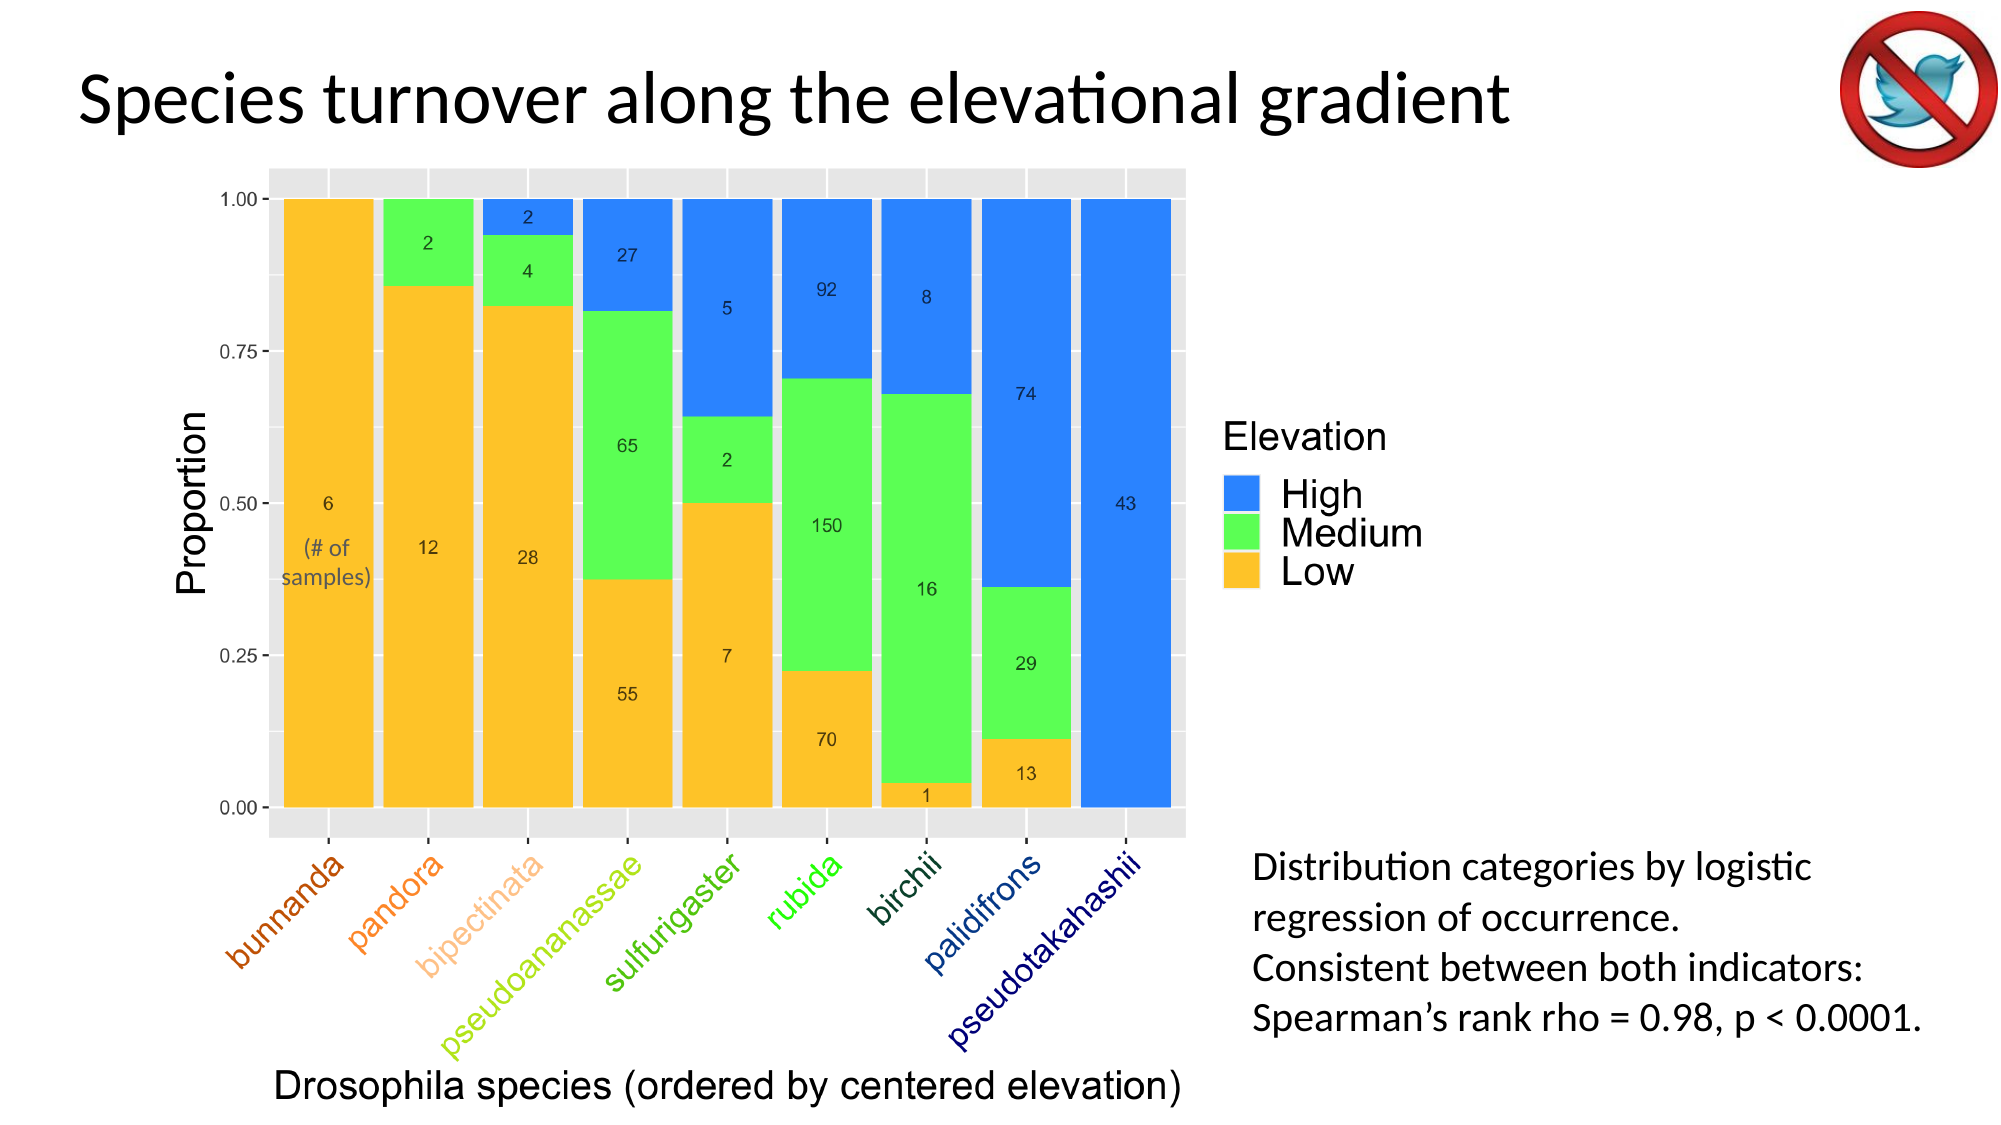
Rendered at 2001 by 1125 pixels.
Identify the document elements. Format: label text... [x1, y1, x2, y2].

text_box Species turnover along the elevational gradient [63, 40, 1840, 146]
picture [1840, 11, 1998, 168]
picture [164, 156, 1448, 1119]
text_box Distribution categories by logistic regression of occurrence. Consistent between both indicators: Spearman’s rank rho = 0.98, p < 0.0001. [1448, 831, 2000, 1047]
